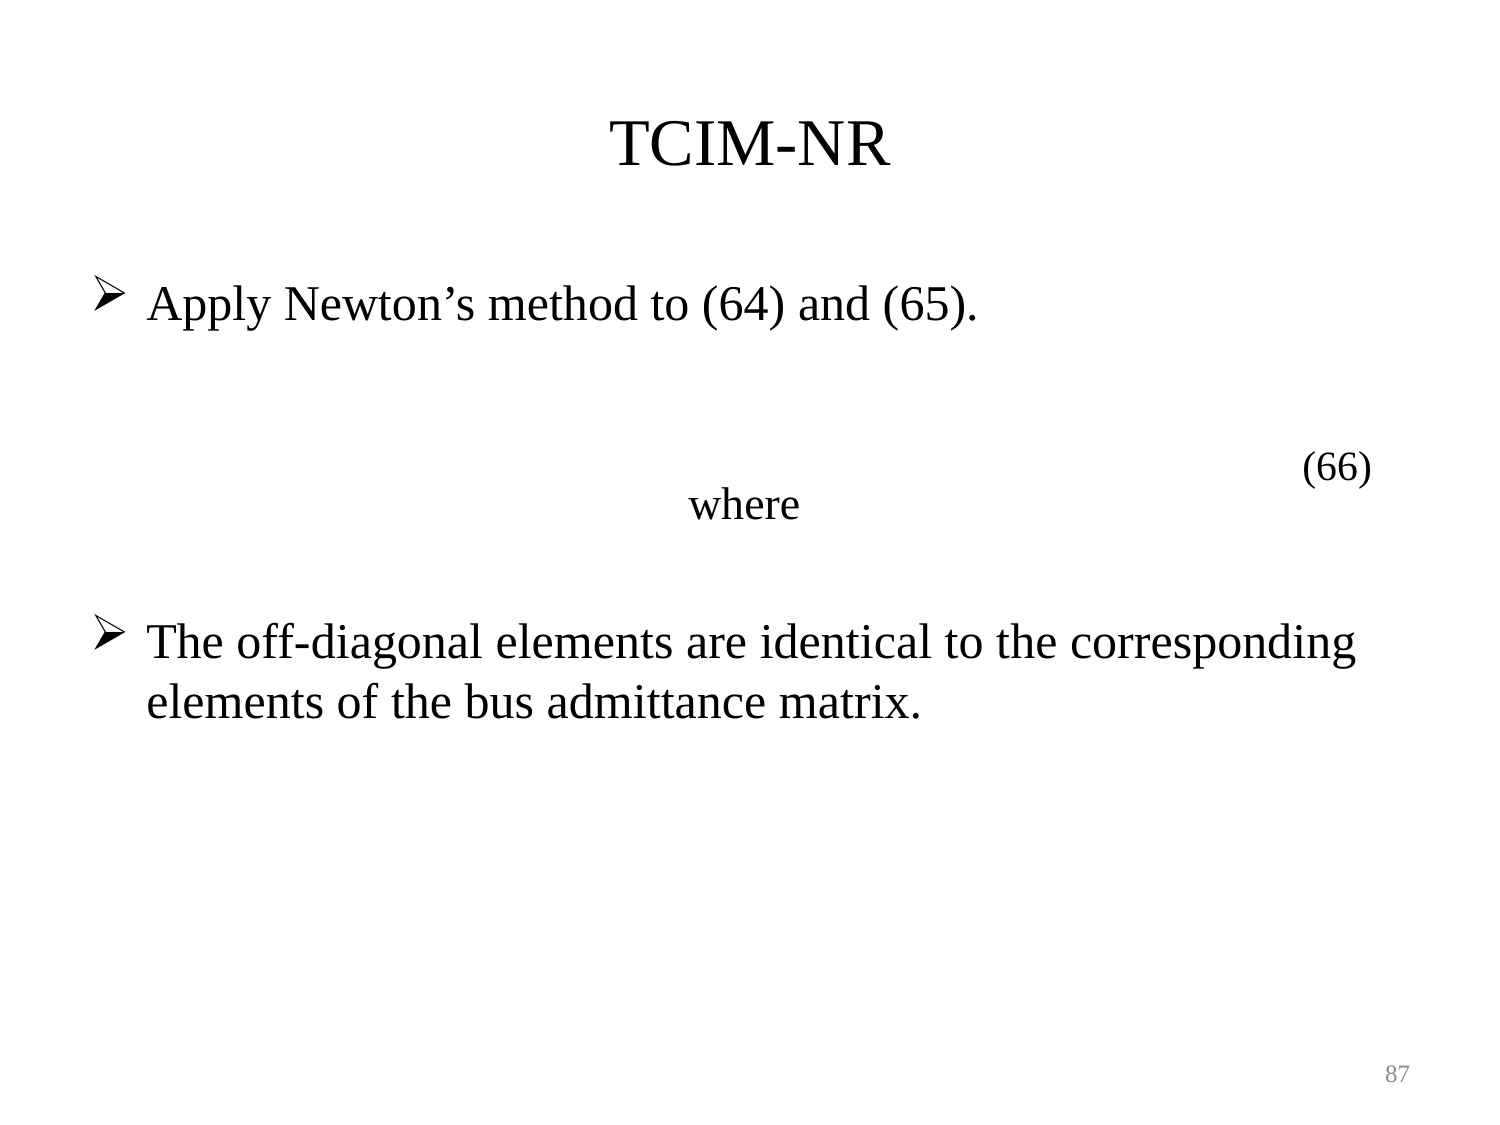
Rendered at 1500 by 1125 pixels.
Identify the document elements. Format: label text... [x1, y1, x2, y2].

text_box (66) [1287, 431, 1413, 497]
title TCIM-NR [75, 45, 1425, 233]
slide_number 87 [1074, 1042, 1425, 1103]
